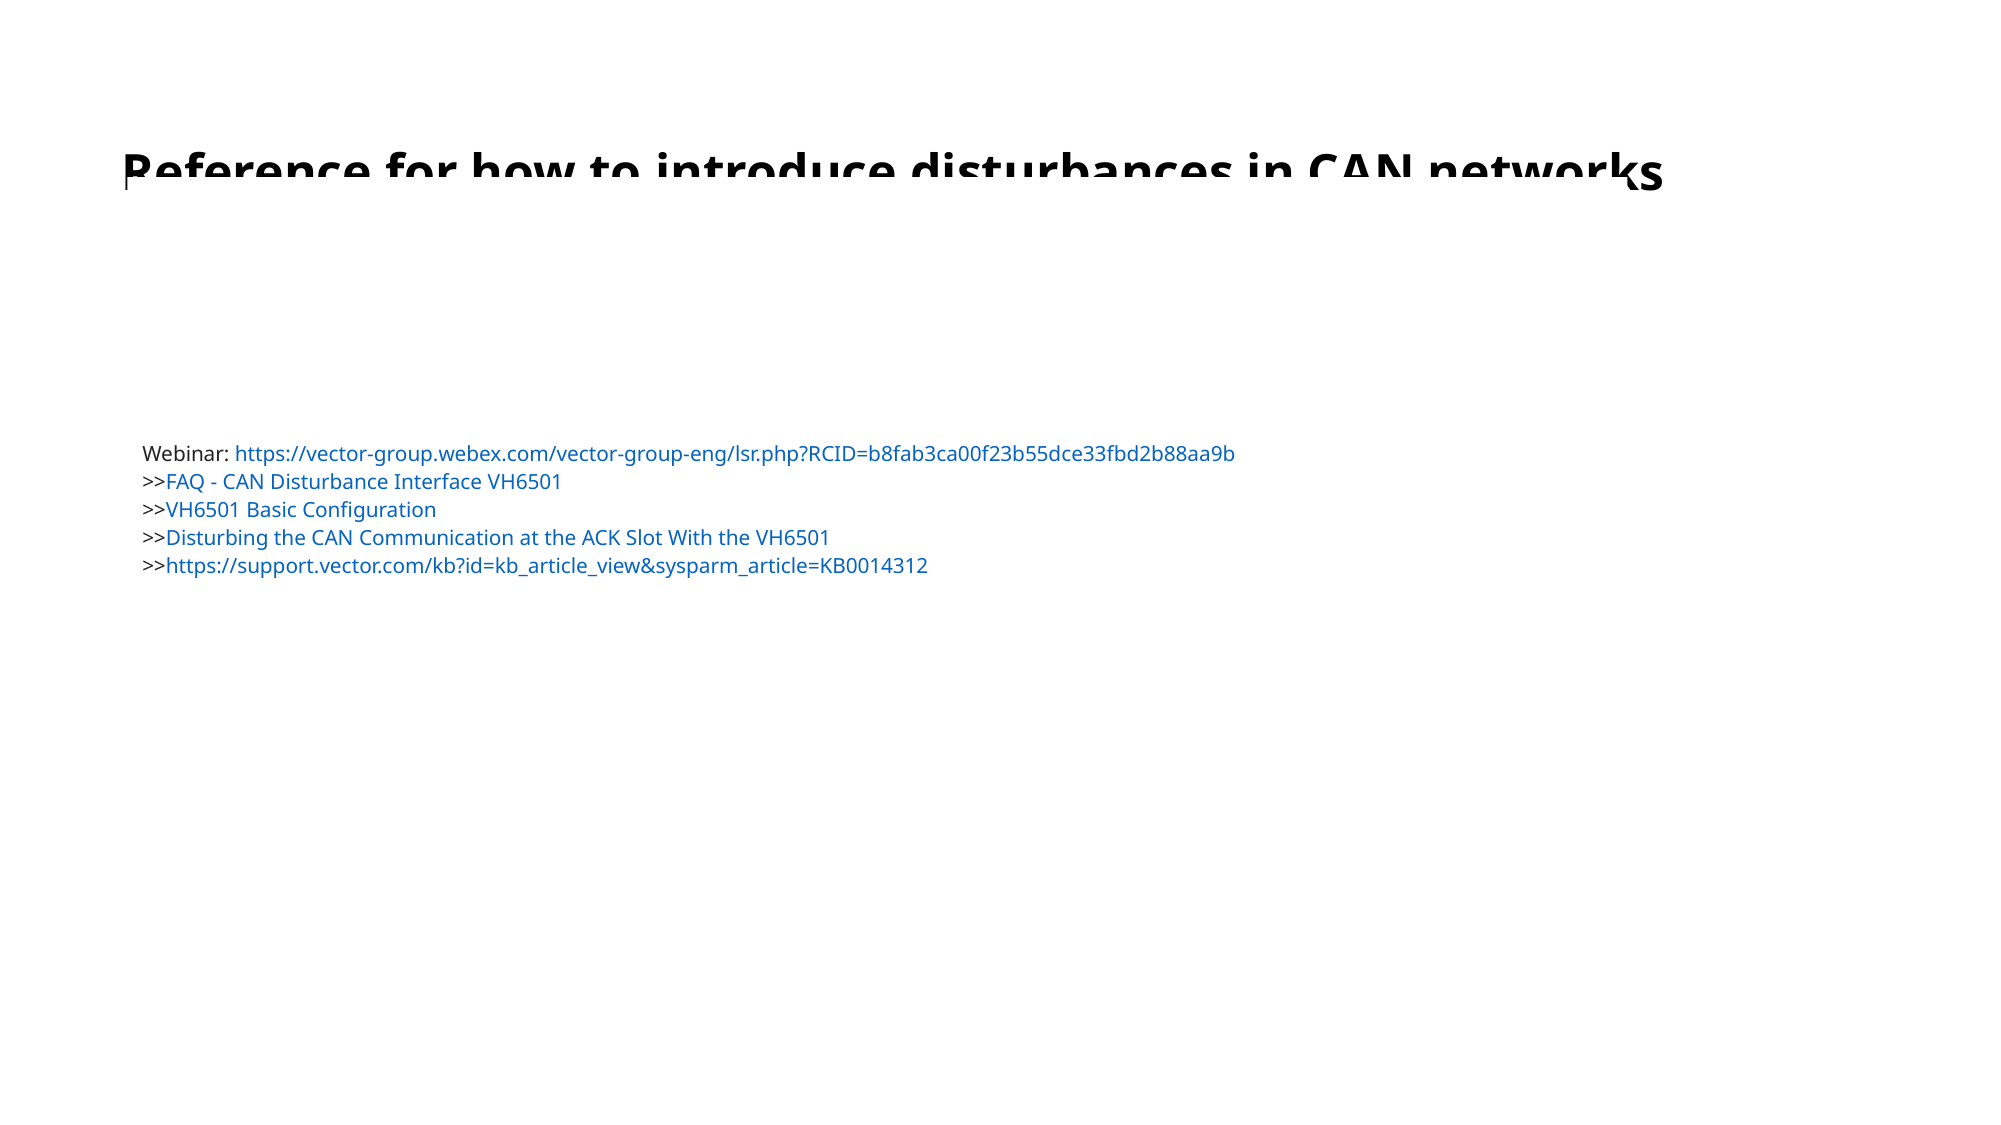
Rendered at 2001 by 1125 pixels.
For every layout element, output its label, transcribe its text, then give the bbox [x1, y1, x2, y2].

subtitle Webinar: https://vector-group.webex.com/vector-group-eng/lsr.php?RCID=b8fab3ca00f23b55dce33fbd2b88aa9b >>FAQ - CAN Disturbance Interface VH6501 >>VH6501 Basic Configuration >>Disturbing the CAN Communication at the ACK Slot With the VH6501 >>https://support.vector.com/kb?id=kb_article_view&sysparm_article=KB0014312 [127, 177, 1628, 845]
title Reference for how to introduce disturbances in CAN networks using Vector interface: [86, 88, 1700, 263]
